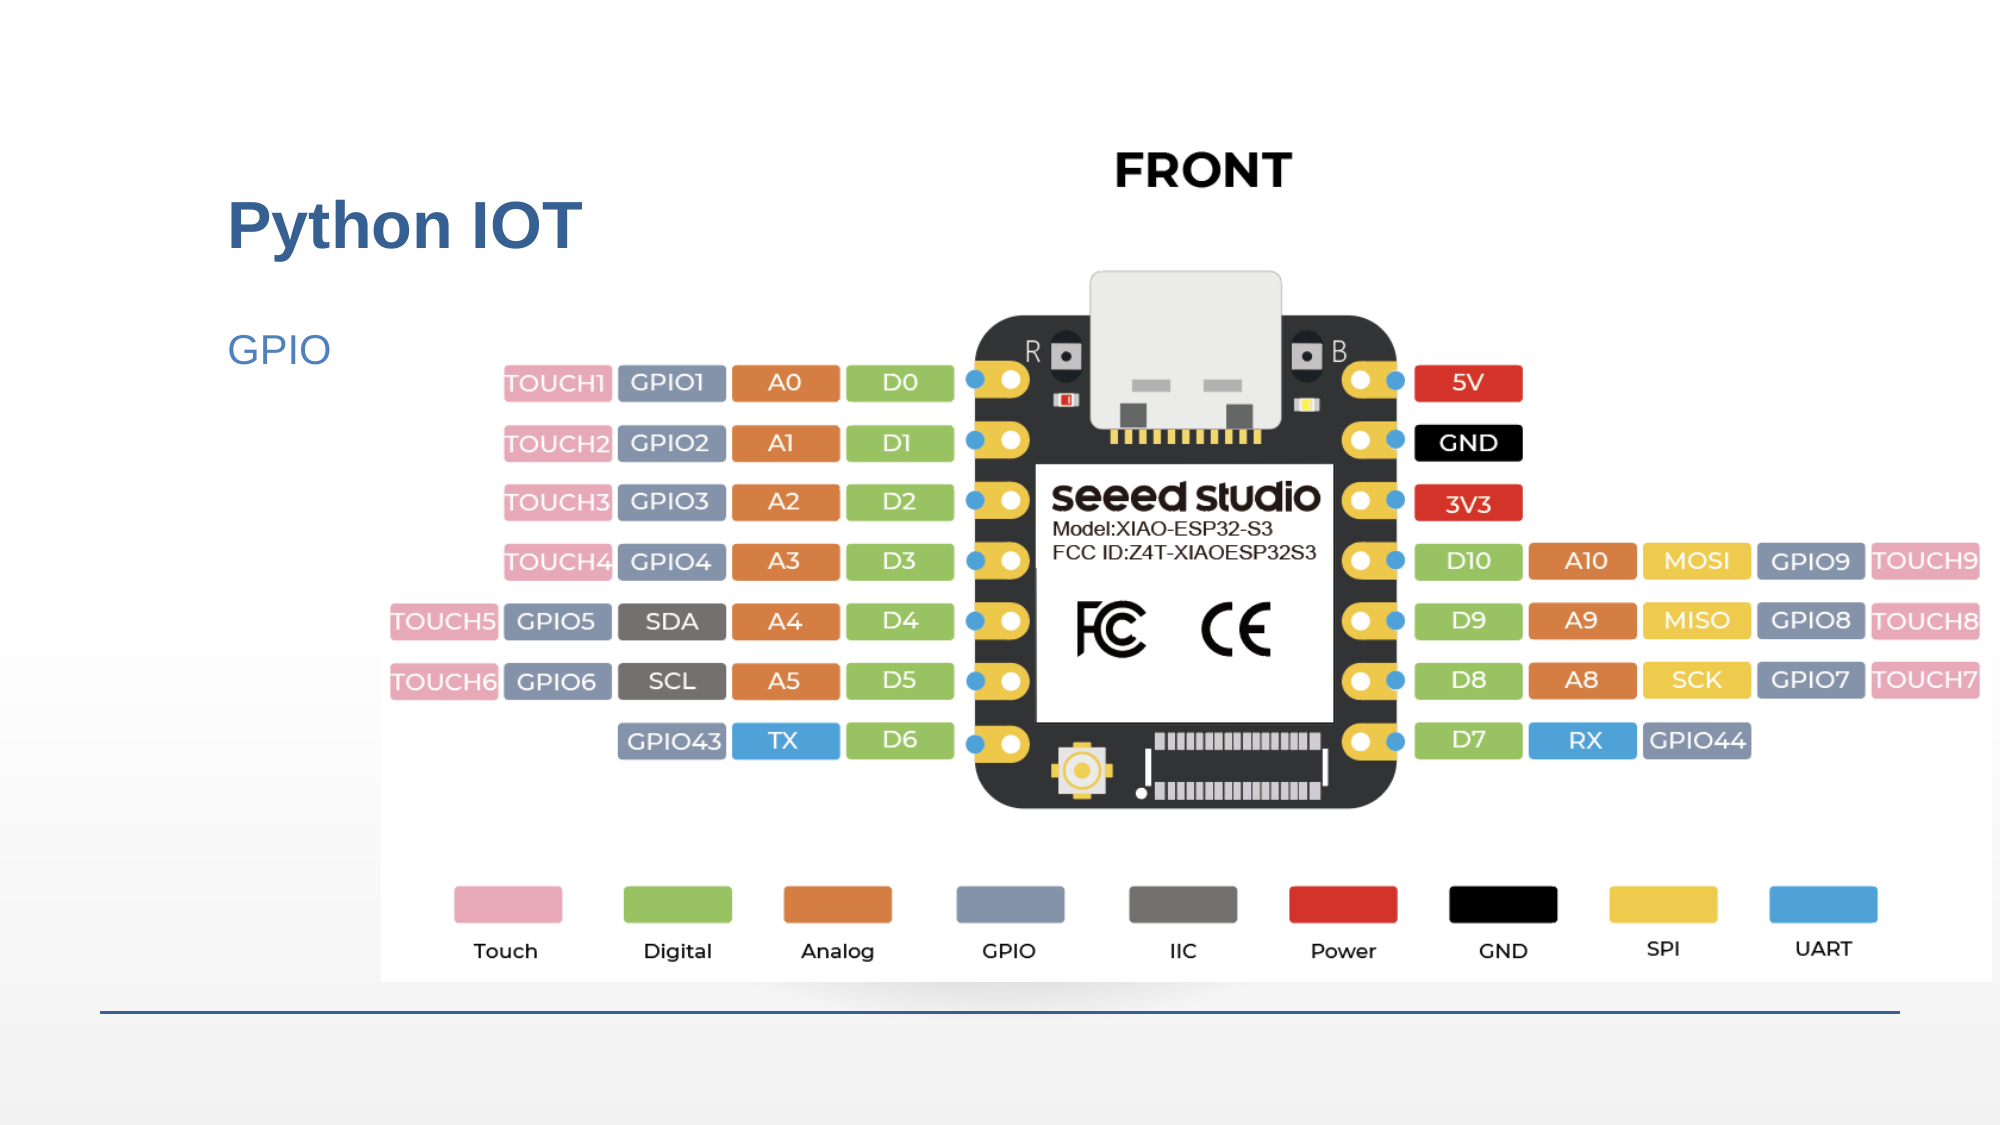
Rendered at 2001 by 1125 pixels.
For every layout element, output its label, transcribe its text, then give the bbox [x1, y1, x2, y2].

list GPIO [212, 298, 381, 404]
title Python IOT [212, 82, 1788, 271]
picture [381, 143, 1992, 982]
